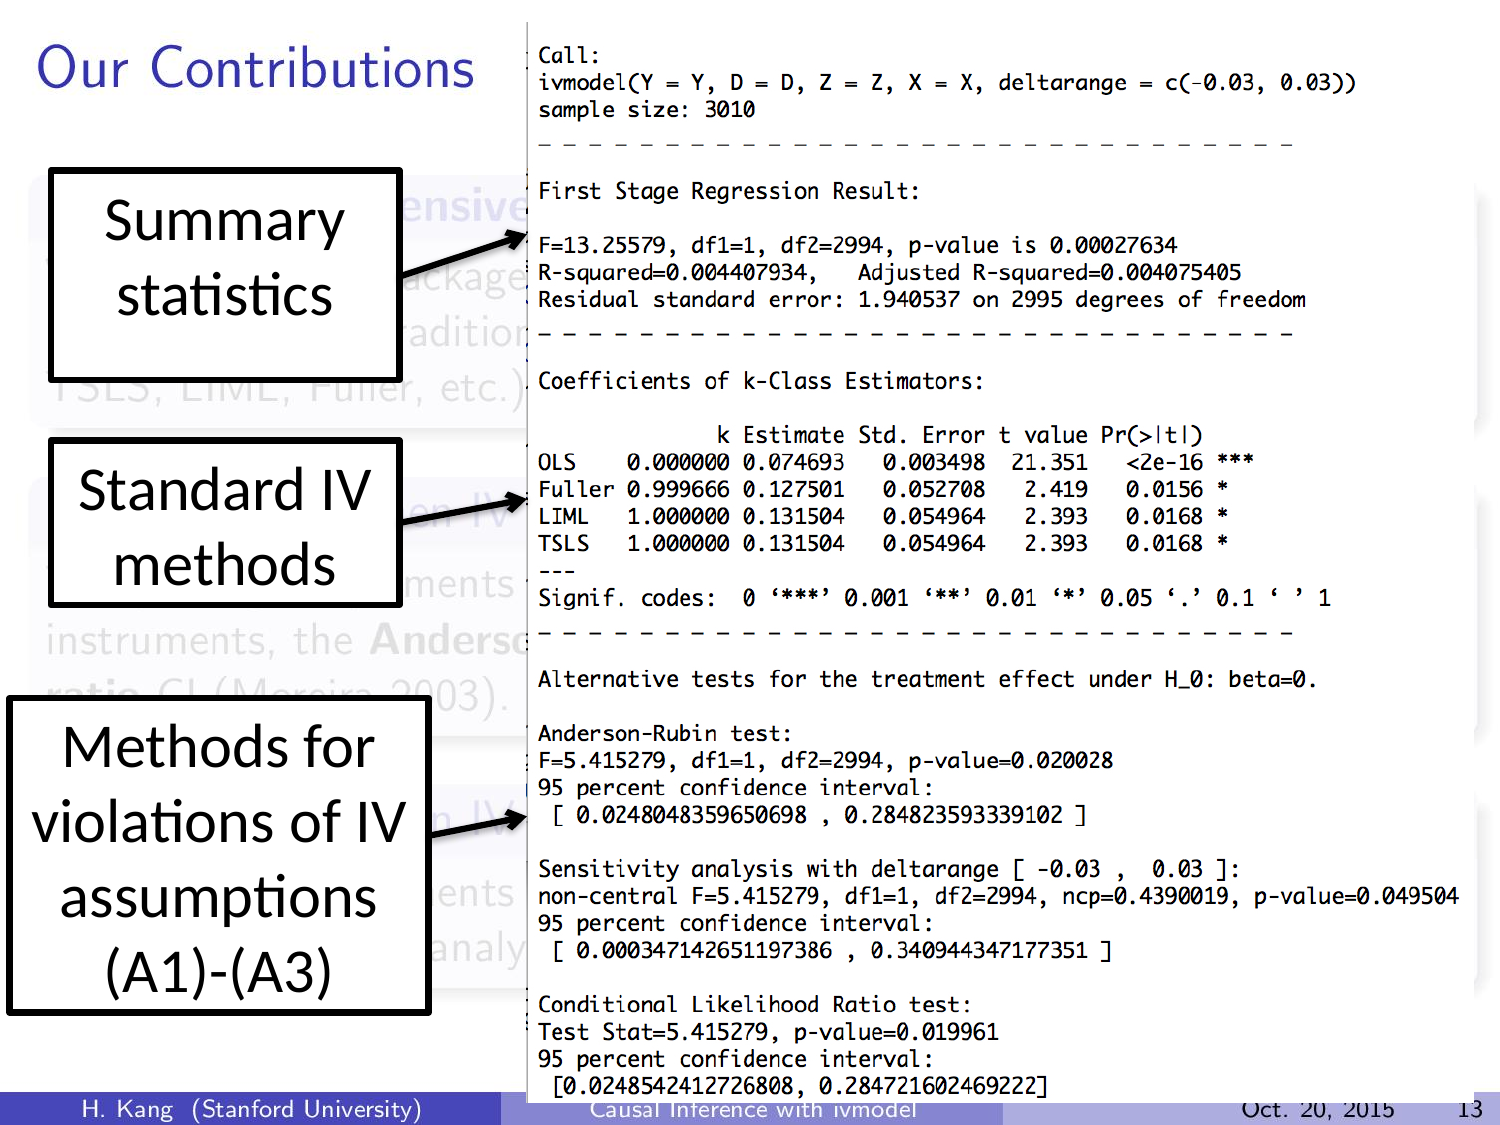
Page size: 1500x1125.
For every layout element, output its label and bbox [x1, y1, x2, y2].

text_box [428, 816, 528, 836]
text_box [399, 234, 528, 277]
picture [0, 0, 1500, 1125]
text_box [399, 498, 528, 525]
